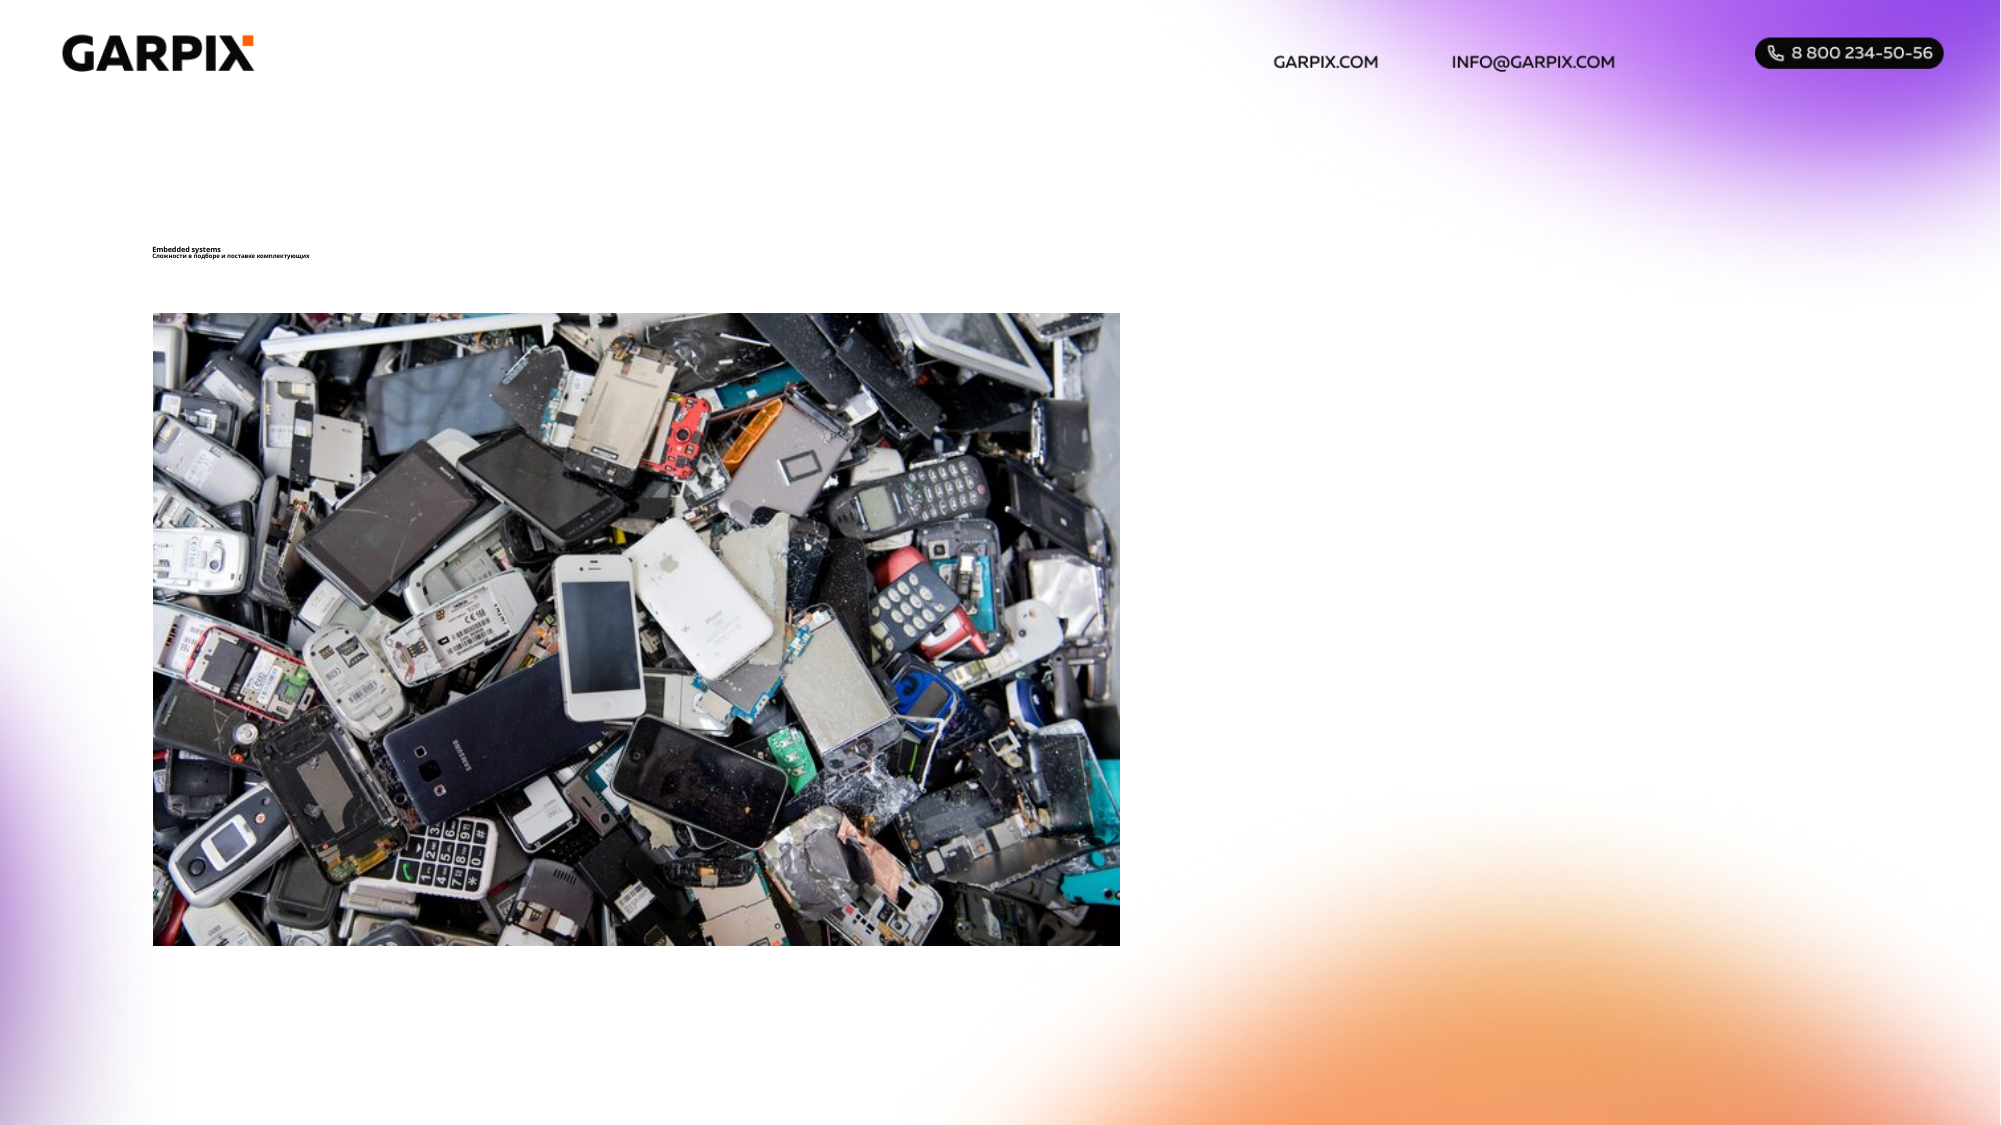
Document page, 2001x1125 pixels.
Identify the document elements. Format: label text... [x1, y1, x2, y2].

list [153, 313, 1120, 946]
picture [0, 0, 2001, 1125]
title Embedded systems Сложности в подборе и поставке комплектующих [137, 237, 1863, 278]
